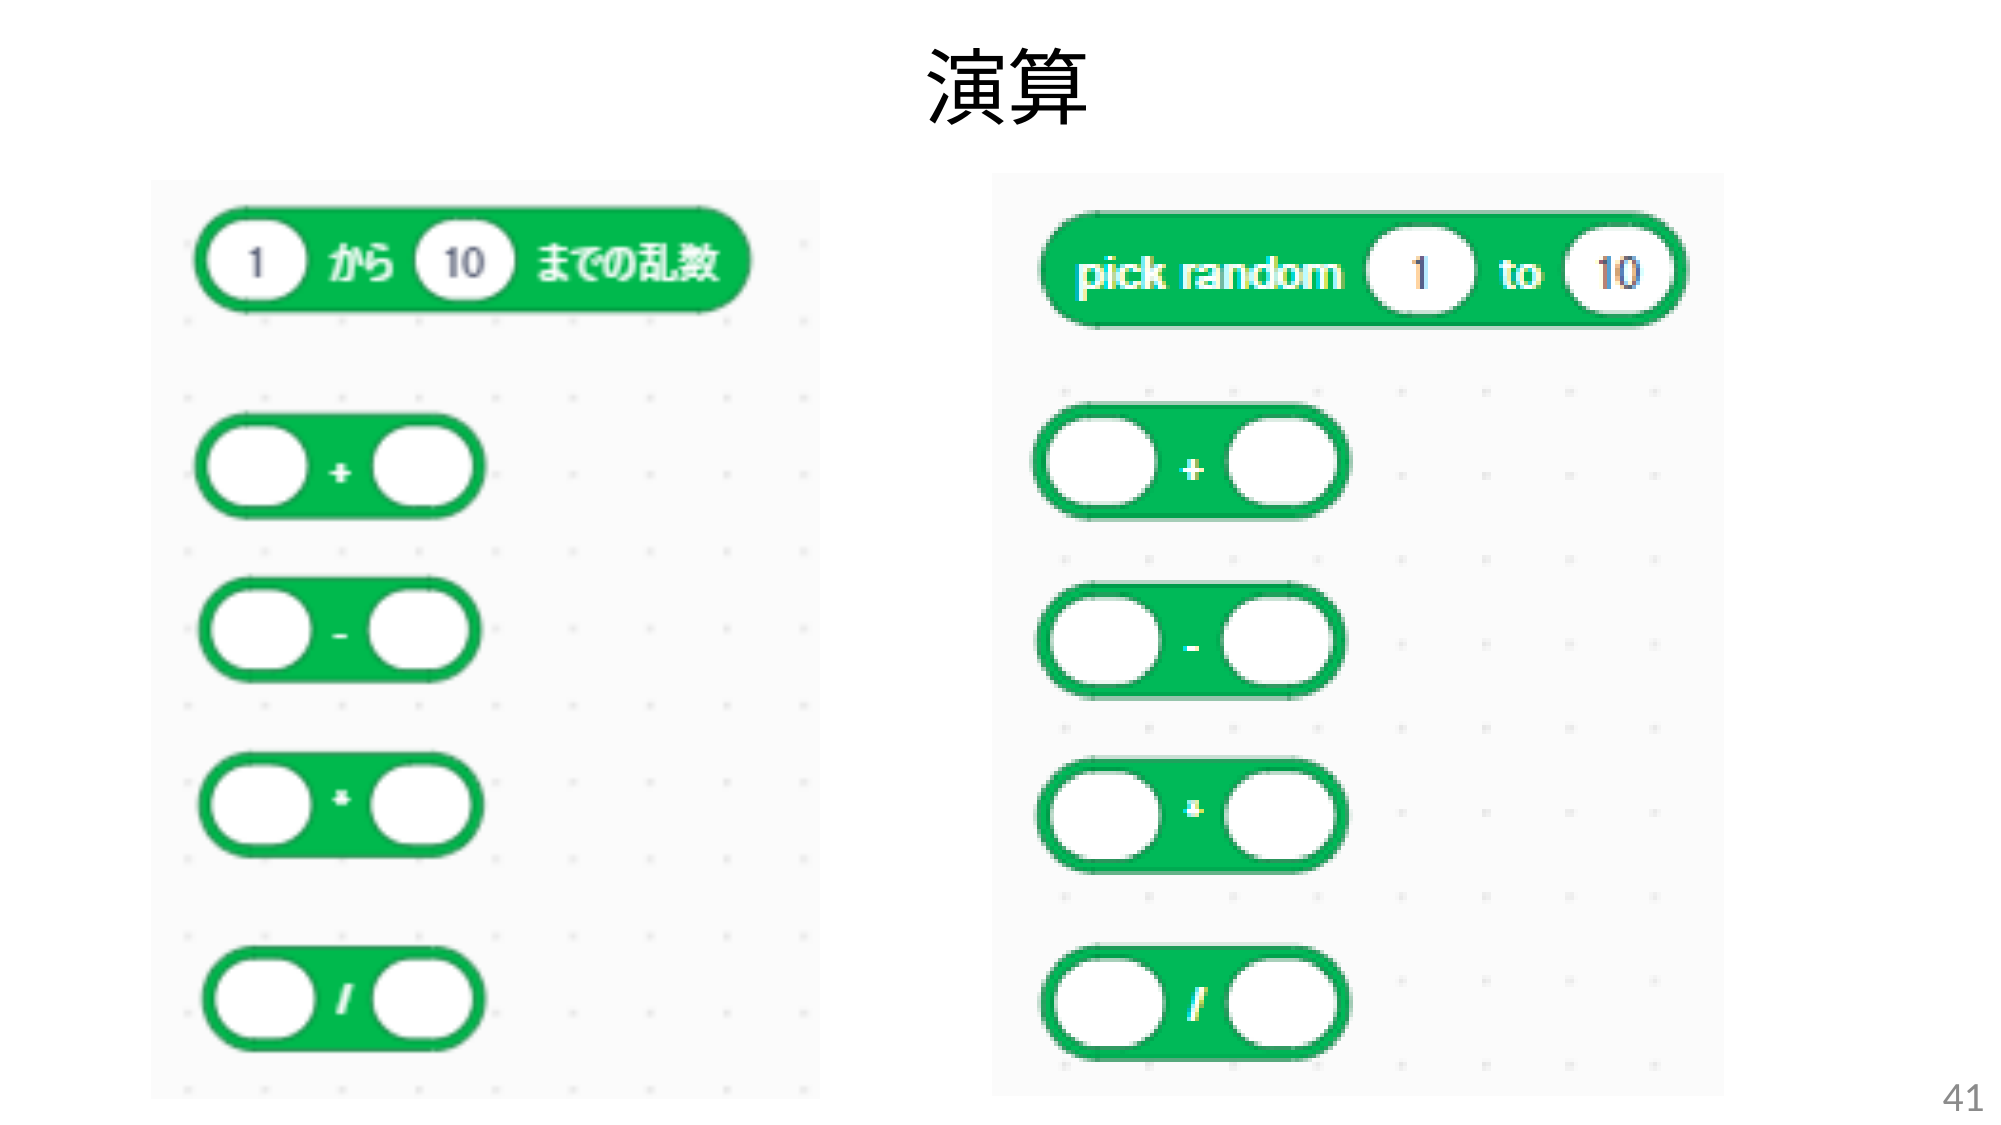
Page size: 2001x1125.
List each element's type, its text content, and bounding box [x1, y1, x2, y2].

title 演算 [55, 14, 1961, 157]
slide_number 41 [1881, 1065, 2000, 1125]
picture [151, 180, 820, 1099]
picture [992, 173, 1724, 1097]
